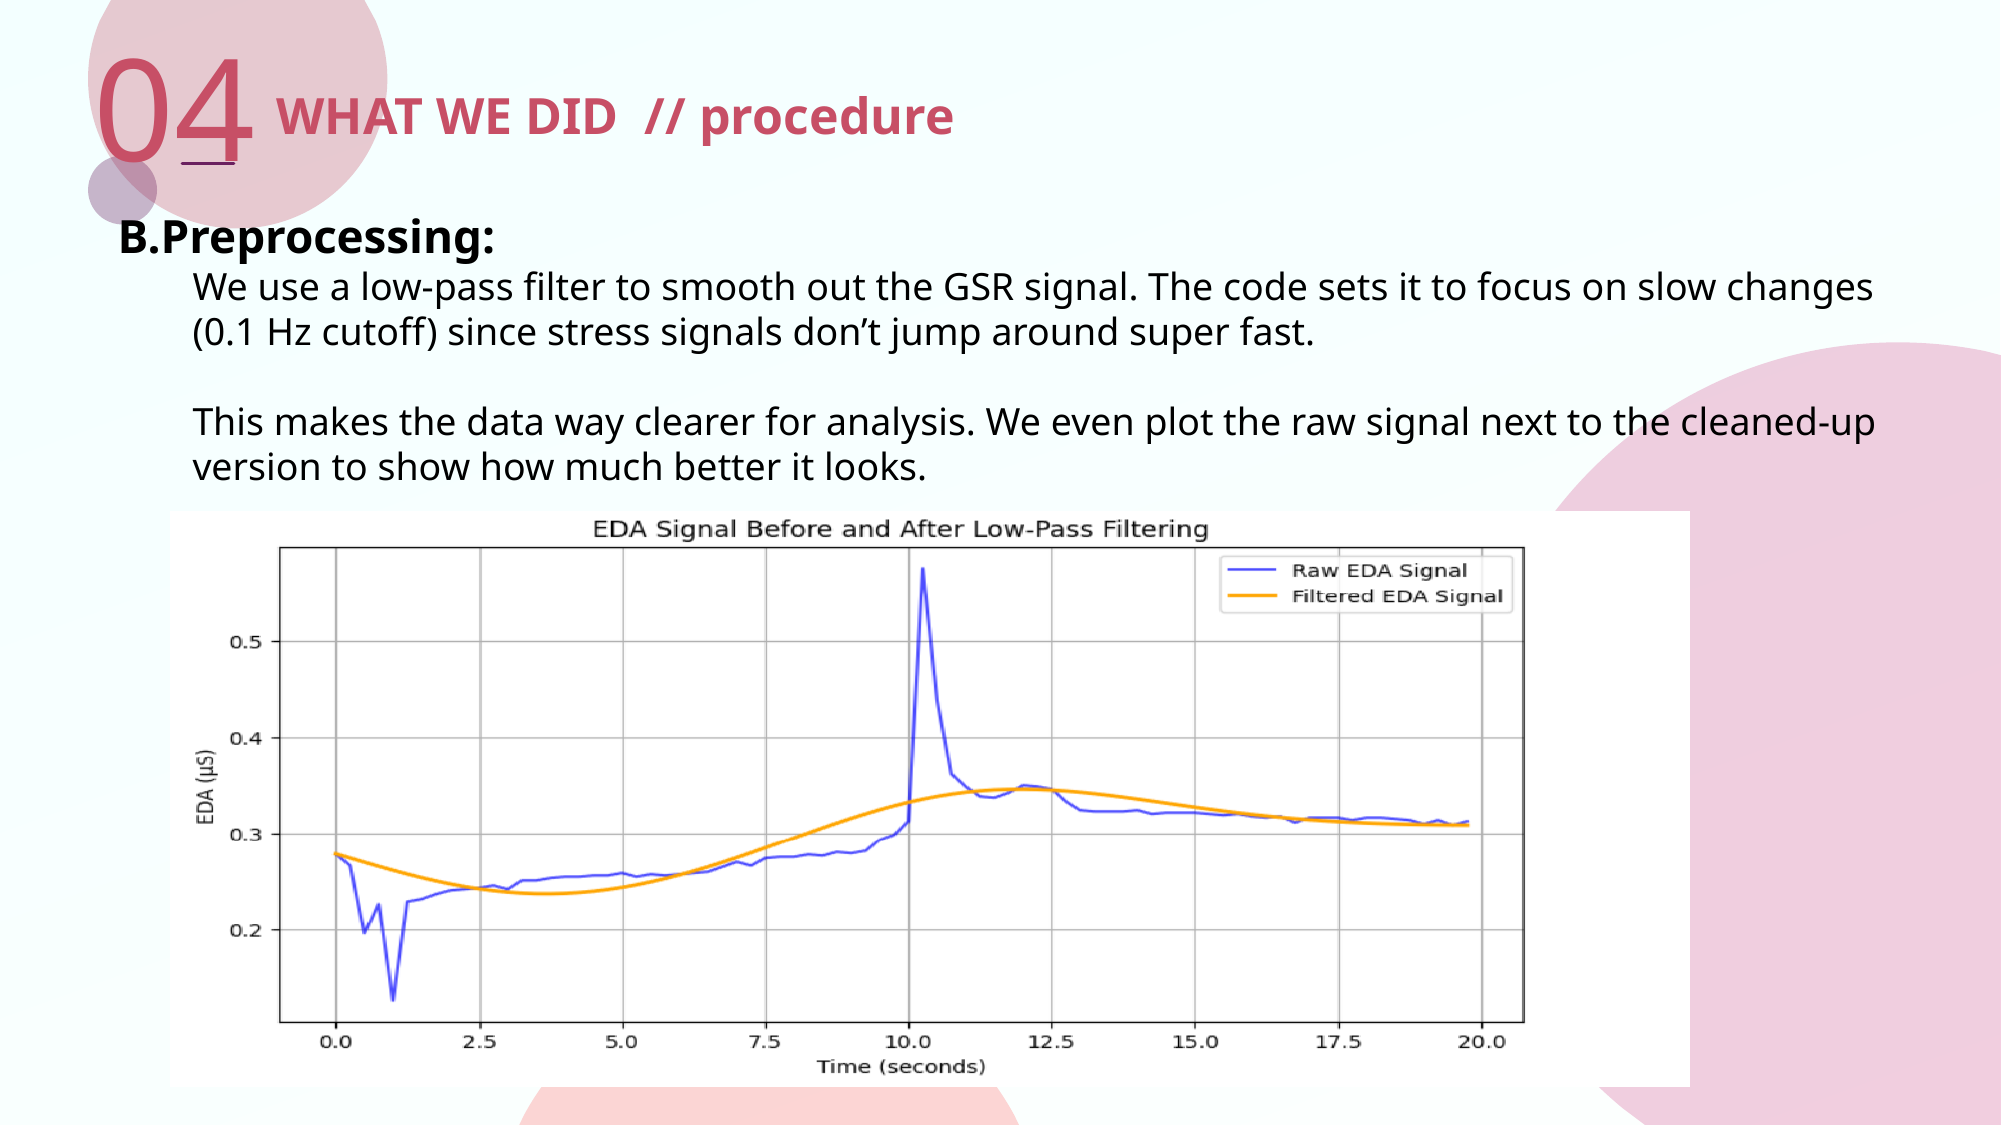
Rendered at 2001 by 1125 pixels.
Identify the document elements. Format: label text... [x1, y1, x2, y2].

text_box 04 [78, 0, 271, 198]
picture [170, 511, 1690, 1087]
text_box WHAT WE DID // procedure [271, 77, 1251, 152]
text_box B.Preprocessing: We use a low-pass filter to smooth out the GSR signal. The code sets it to focus on slow changes (0.1 Hz cutoff) since stress signals don’t jump around super fast. This makes the data way clearer for analysis. We even plot the raw signal next to the cleaned-up version to show how much better it looks. [102, 200, 1910, 1076]
